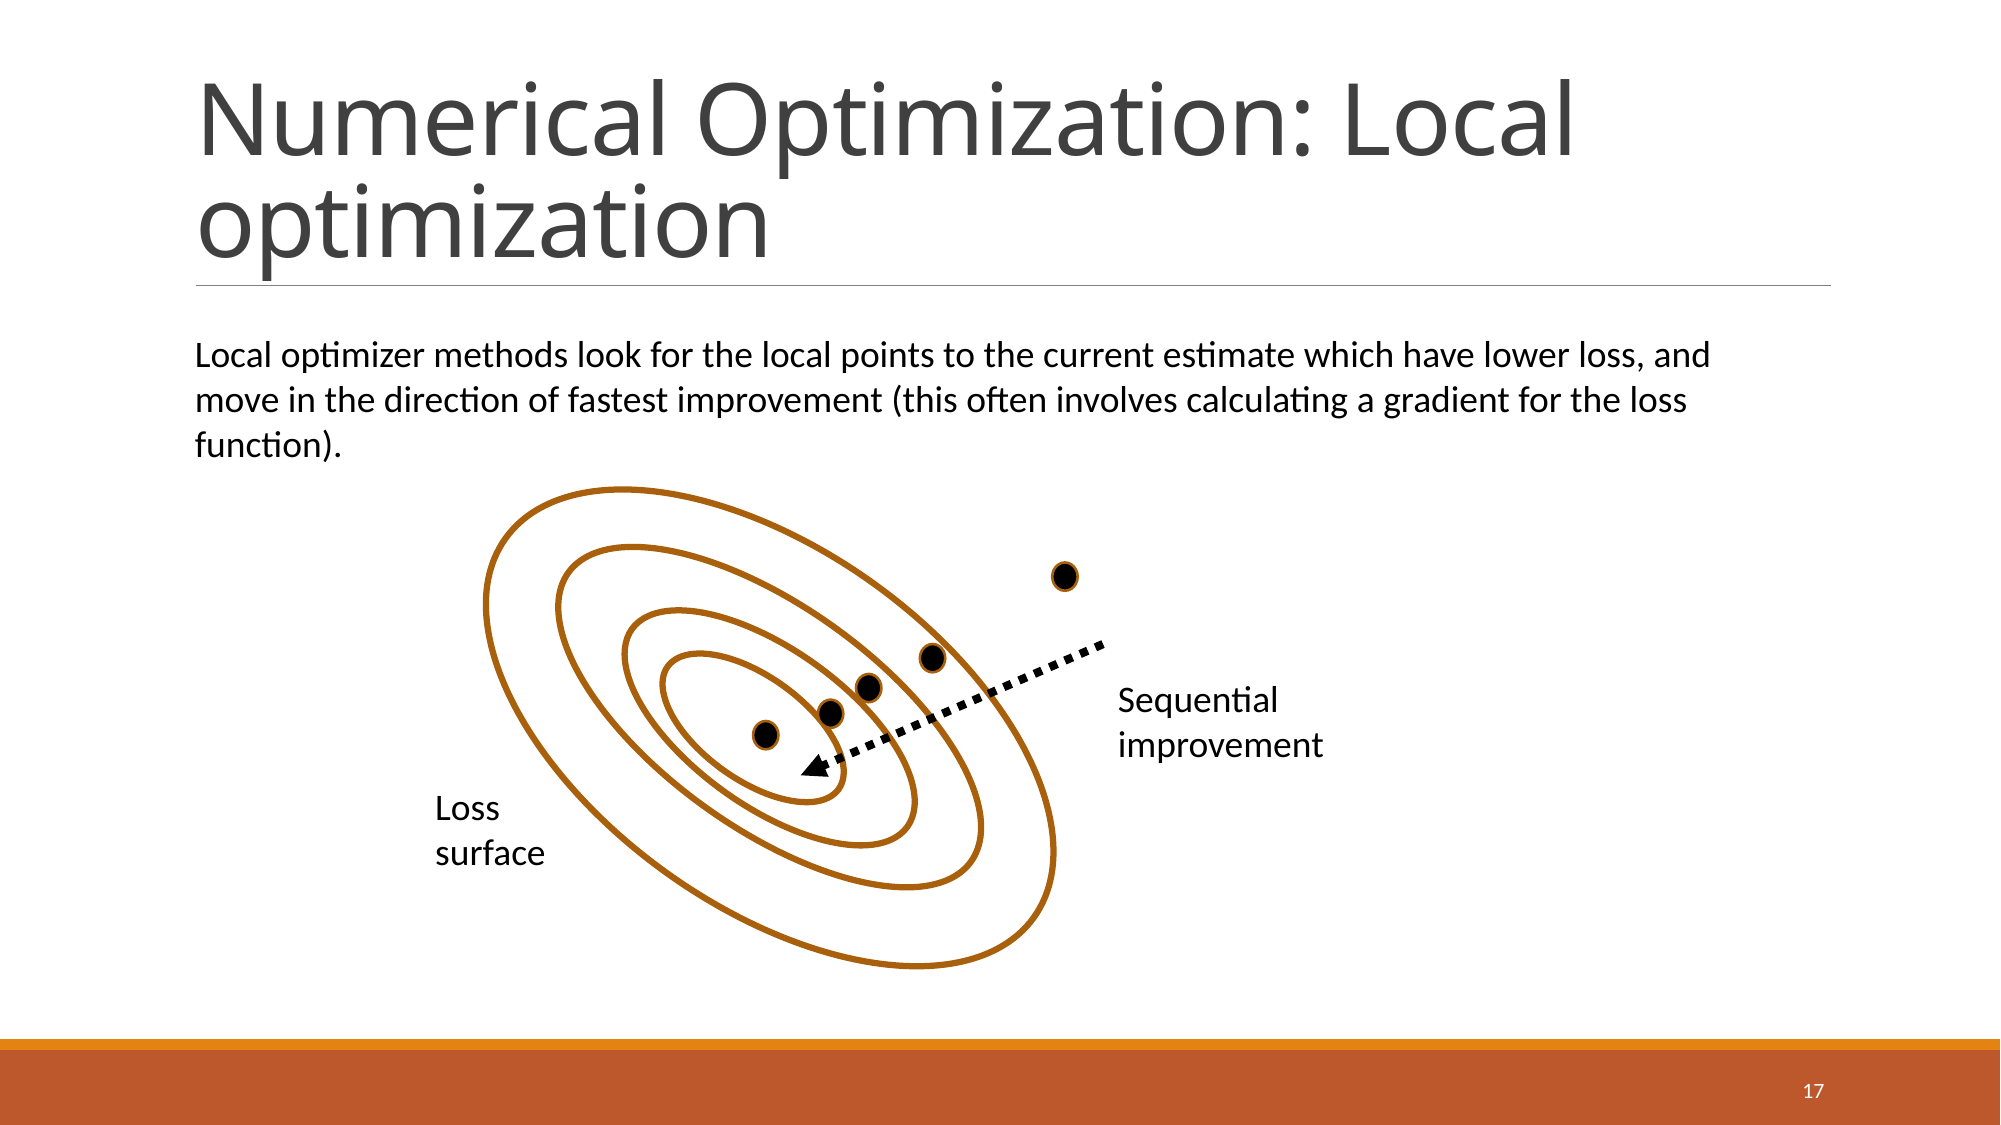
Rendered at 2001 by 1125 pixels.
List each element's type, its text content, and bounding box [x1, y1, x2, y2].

text_box [1050, 561, 1079, 593]
text_box Local optimizer methods look for the local points to the current estimate which have lower loss, and move in the direction of fastest improvement (this often involves calculating a gradient for the loss function). [179, 322, 1818, 473]
text_box Sequential improvement [1112, 667, 1406, 773]
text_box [800, 643, 1104, 776]
title Numerical Optimization: Local optimization [180, 47, 1830, 285]
text_box [484, 488, 1055, 968]
text_box [751, 719, 780, 751]
text_box Loss surface [420, 775, 612, 880]
slide_number 17 [1624, 1059, 1840, 1120]
